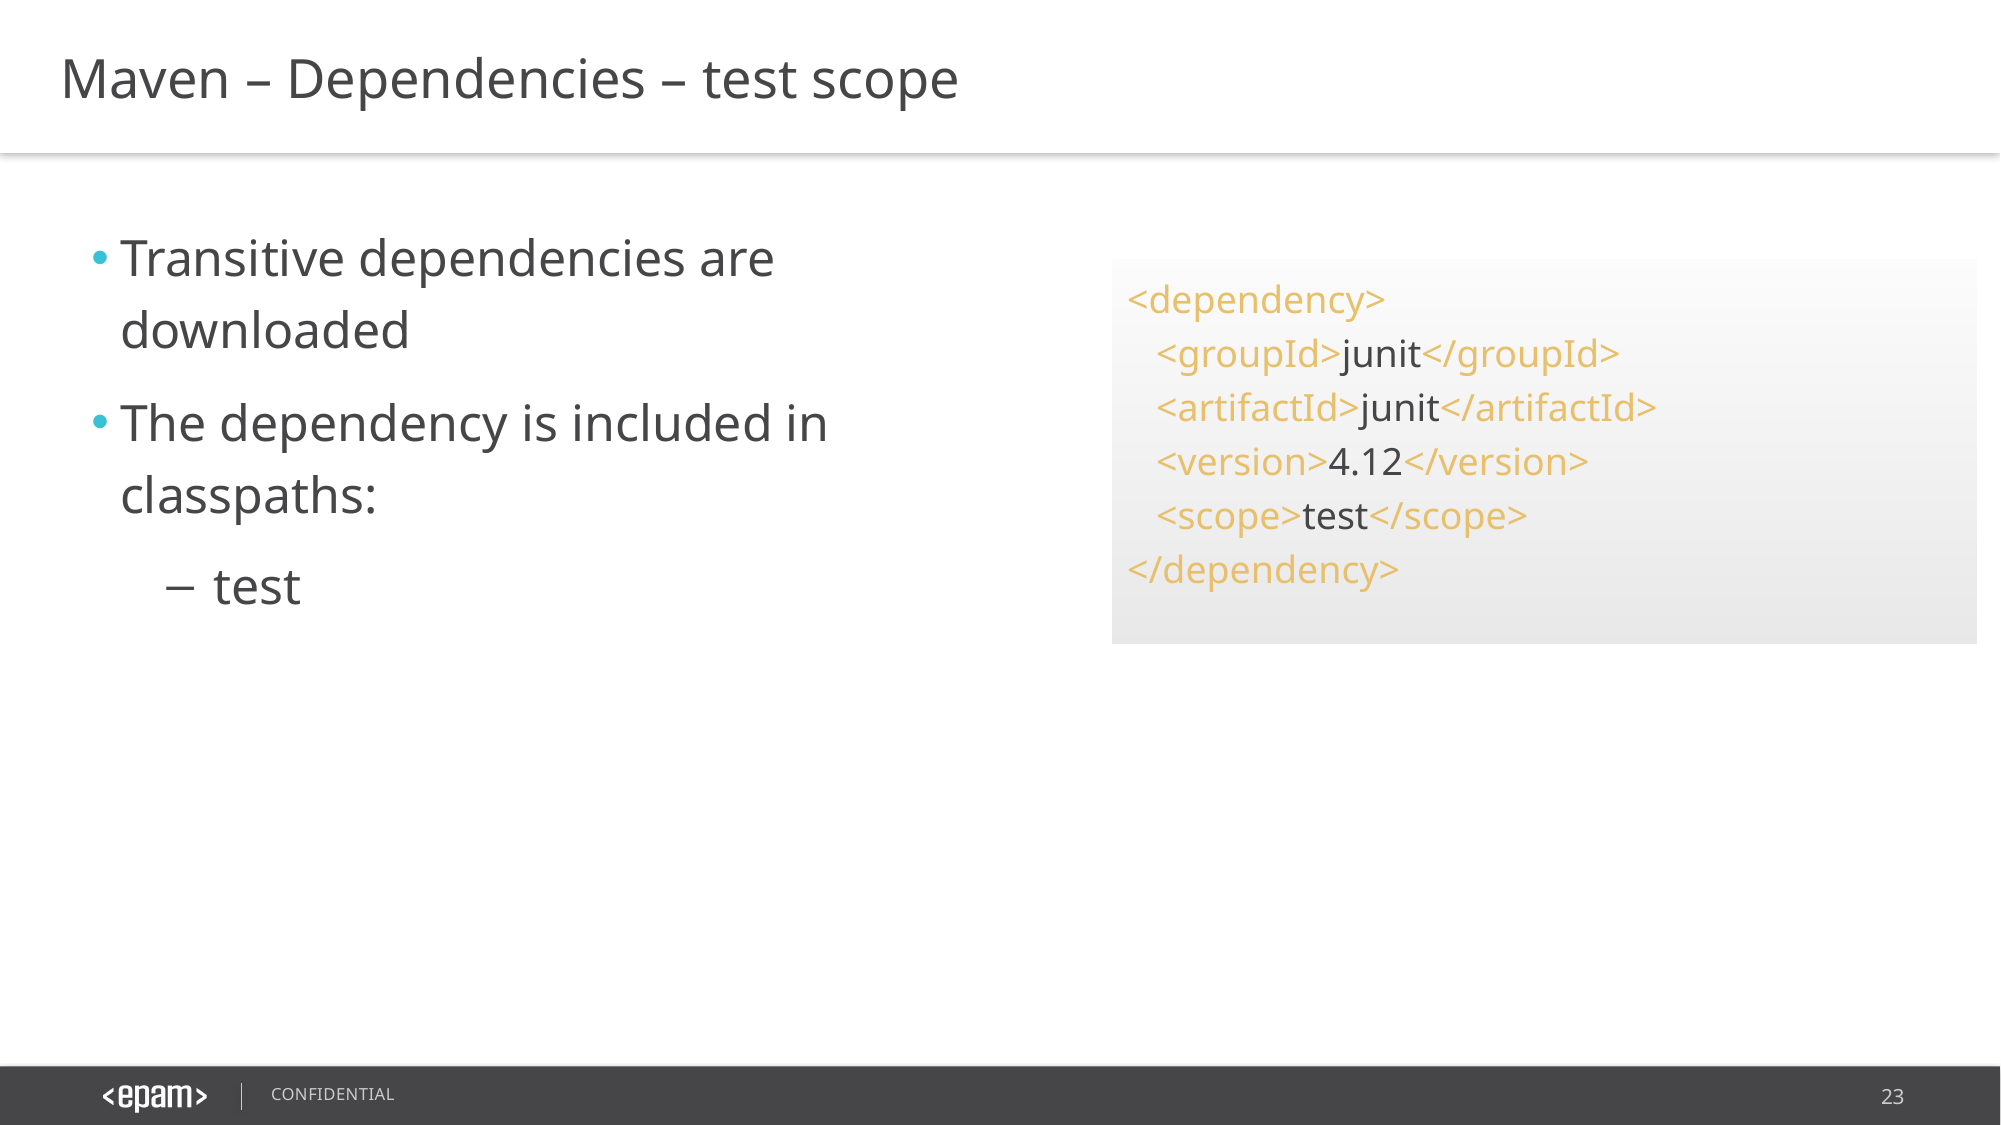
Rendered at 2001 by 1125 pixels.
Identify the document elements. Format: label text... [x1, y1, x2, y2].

picture [102, 1085, 207, 1113]
list Maven – Dependencies – test scope [0, 0, 2000, 153]
text_box <dependency> <groupId>junit</groupId> <artifactId>junit</artifactId> <version>4.12</version> <scope>test</scope> </dependency> [1112, 259, 1977, 644]
list Transitive dependencies are downloaded The dependency is included in classpaths: test [76, 207, 1085, 1013]
